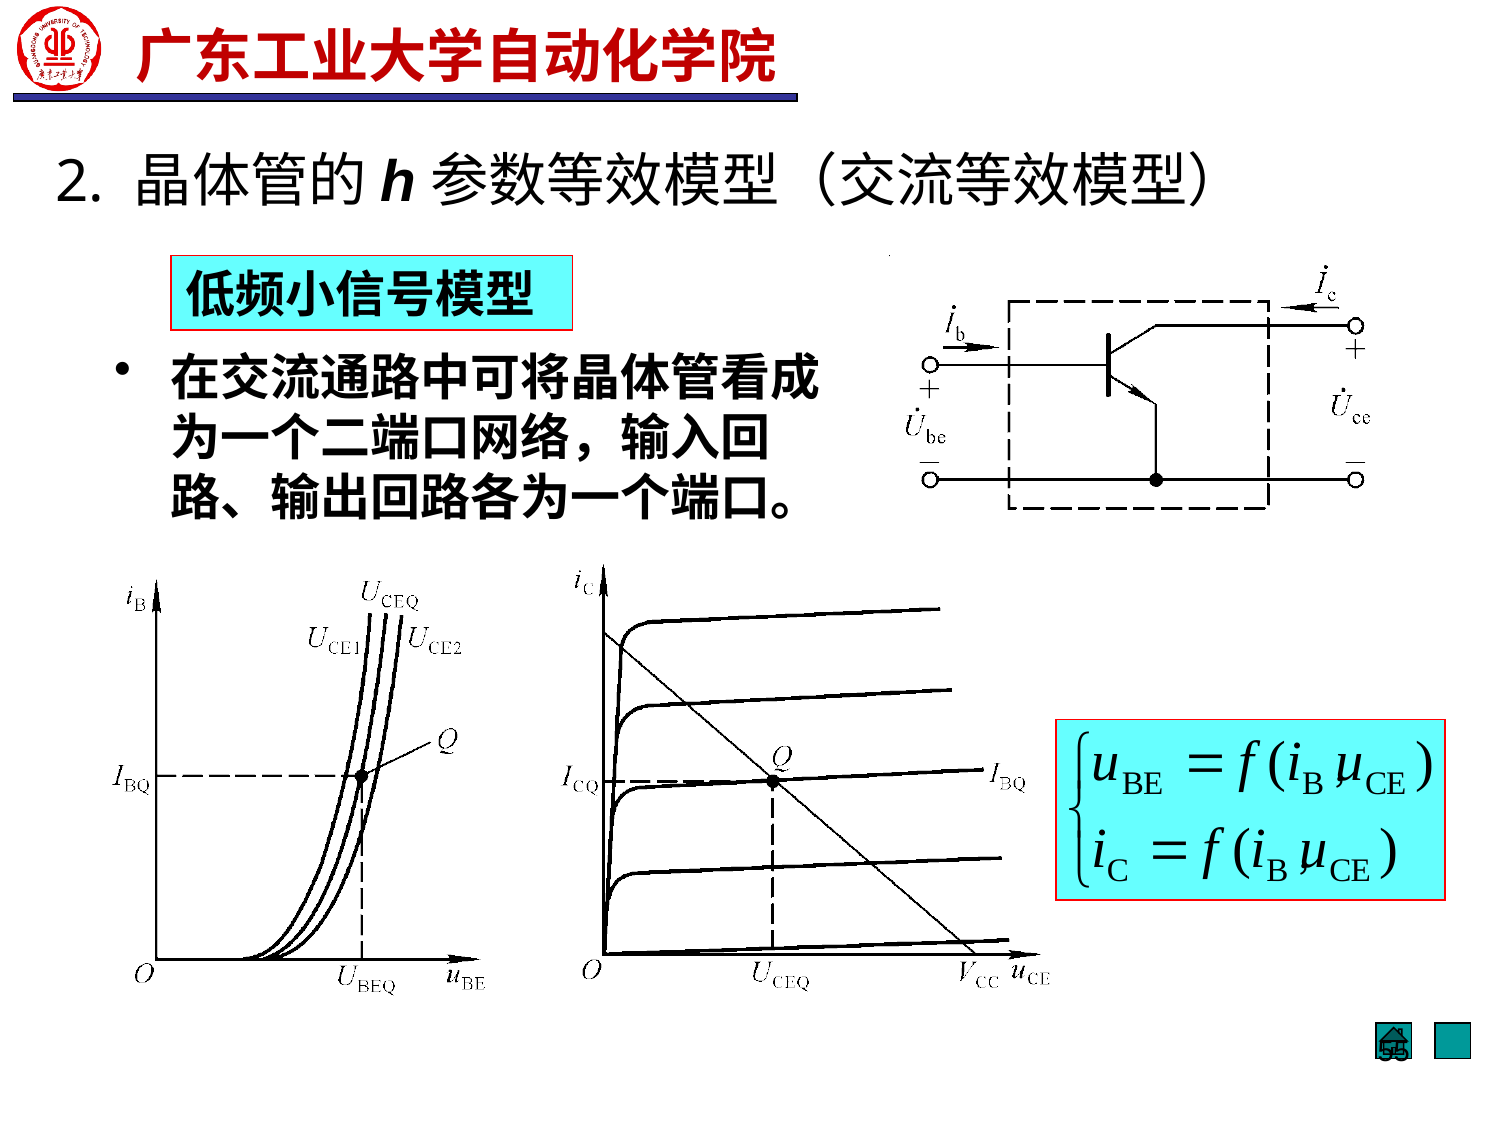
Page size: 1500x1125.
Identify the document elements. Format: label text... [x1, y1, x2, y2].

text_box 低频小信号模型 [171, 255, 573, 331]
picture [887, 255, 1389, 533]
slide_number 55 [1074, 1024, 1426, 1103]
title 2. 晶体管的h参数等效模型（交流等效模型） [40, 125, 1304, 231]
picture [111, 562, 1050, 1002]
picture [11, 0, 106, 95]
list 在交流通路中可将晶体管看成为一个二端口网络，输入回路、输出回路各为一个端口。 [99, 337, 875, 563]
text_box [1056, 719, 1445, 900]
